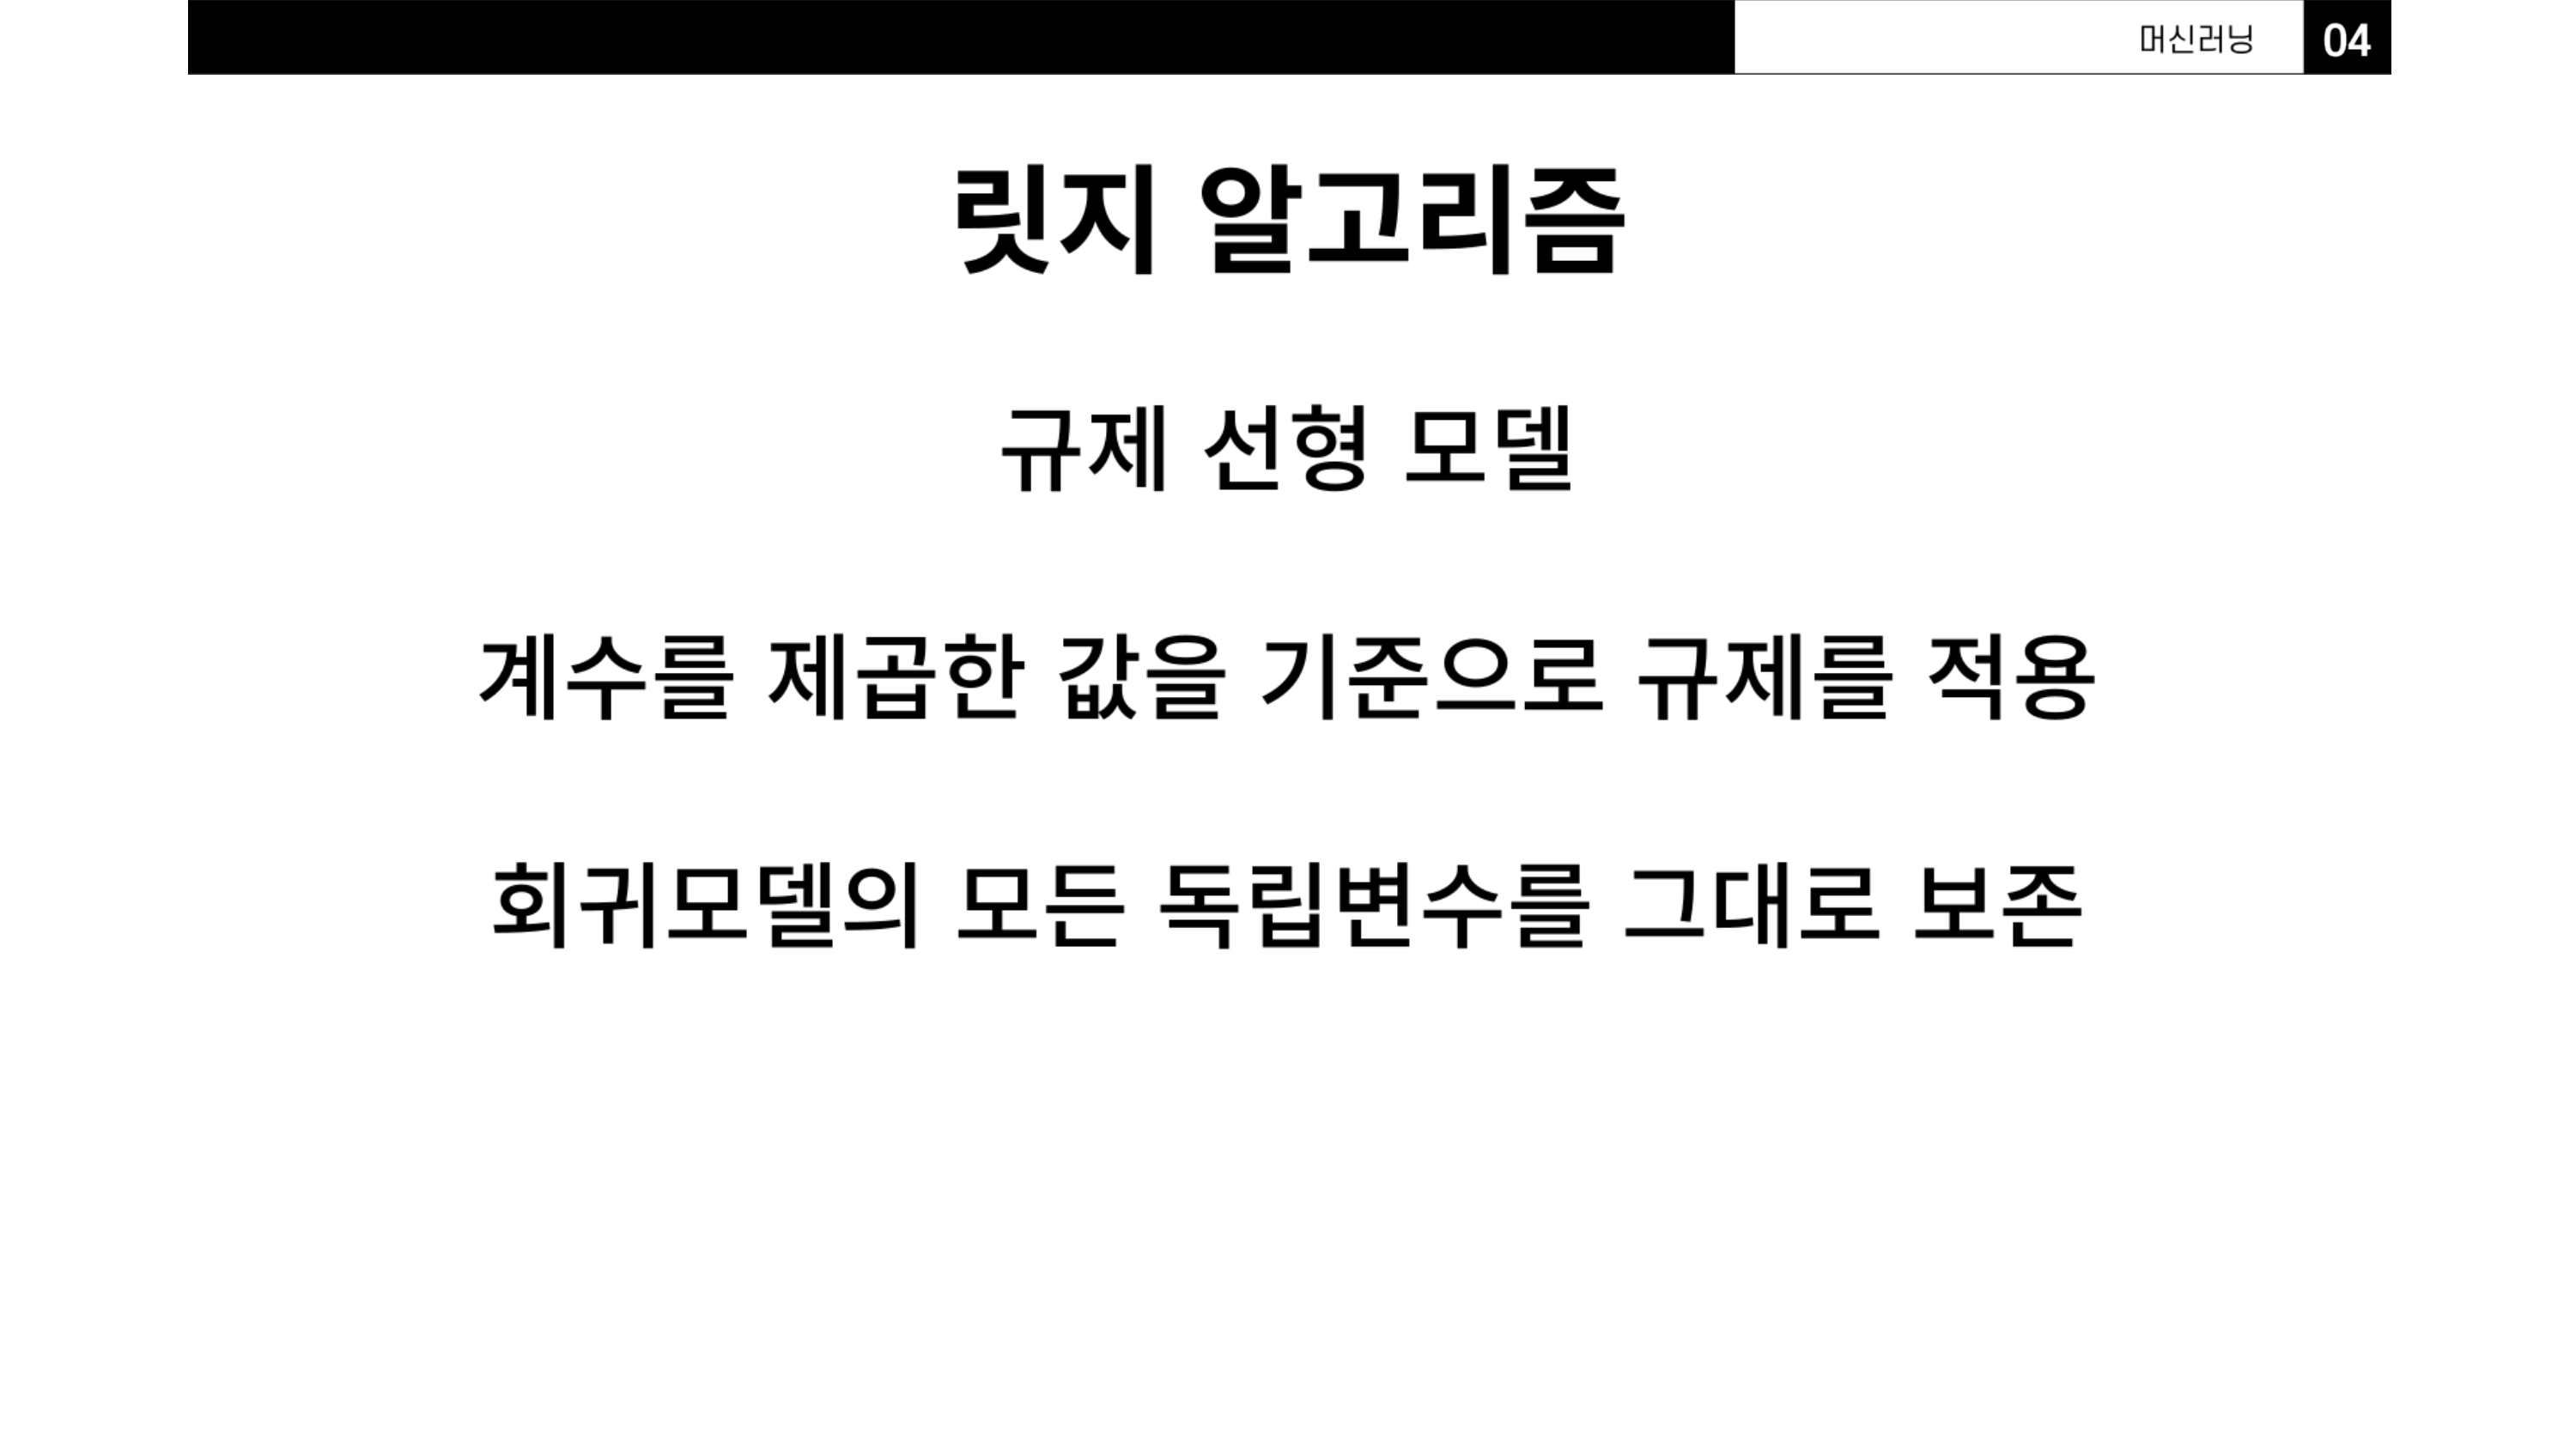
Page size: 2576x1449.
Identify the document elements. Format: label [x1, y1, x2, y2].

picture [466, 114, 1680, 330]
text_box [188, 0, 2315, 76]
picture [1848, 10, 2268, 69]
picture [0, 363, 2139, 993]
picture [2317, 0, 2390, 76]
